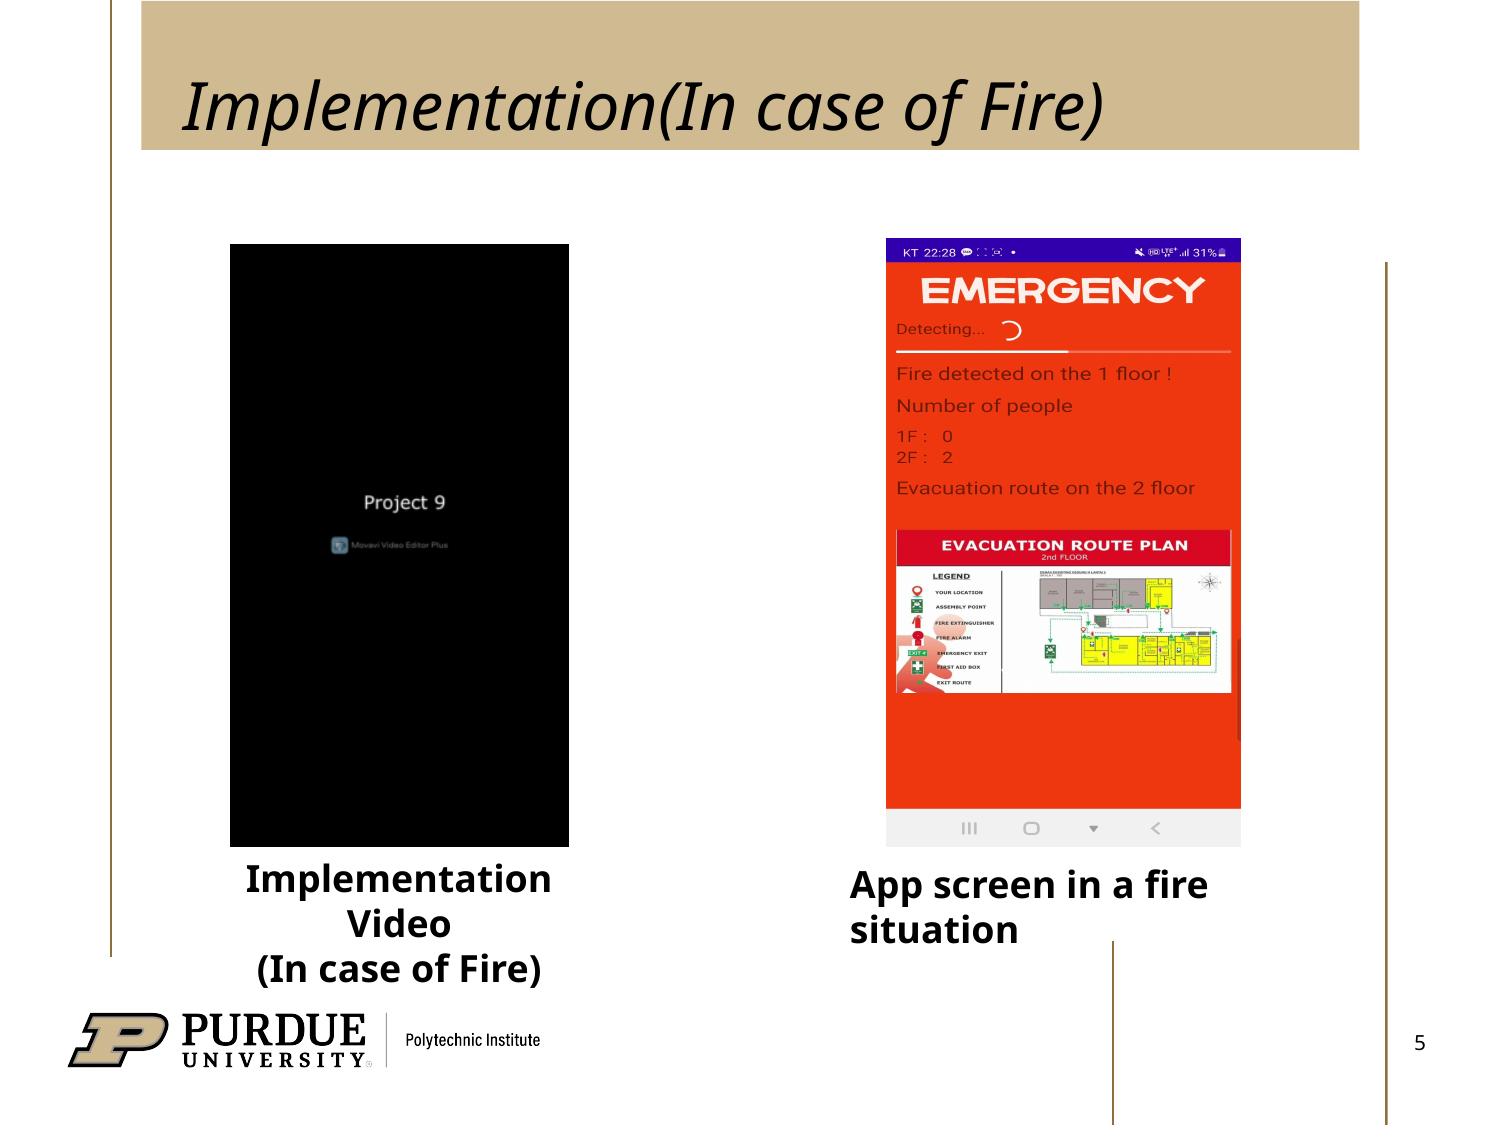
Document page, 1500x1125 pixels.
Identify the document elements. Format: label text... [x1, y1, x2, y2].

slide_number 5 [1390, 1013, 1451, 1074]
text_box Implementation Video (In case of Fire) [183, 847, 616, 998]
picture [886, 238, 1241, 847]
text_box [229, 243, 570, 848]
title Implementation(In case of Fire) [180, 70, 1322, 148]
text_box App screen in a fire situation [835, 853, 1320, 958]
picture [67, 1010, 634, 1071]
